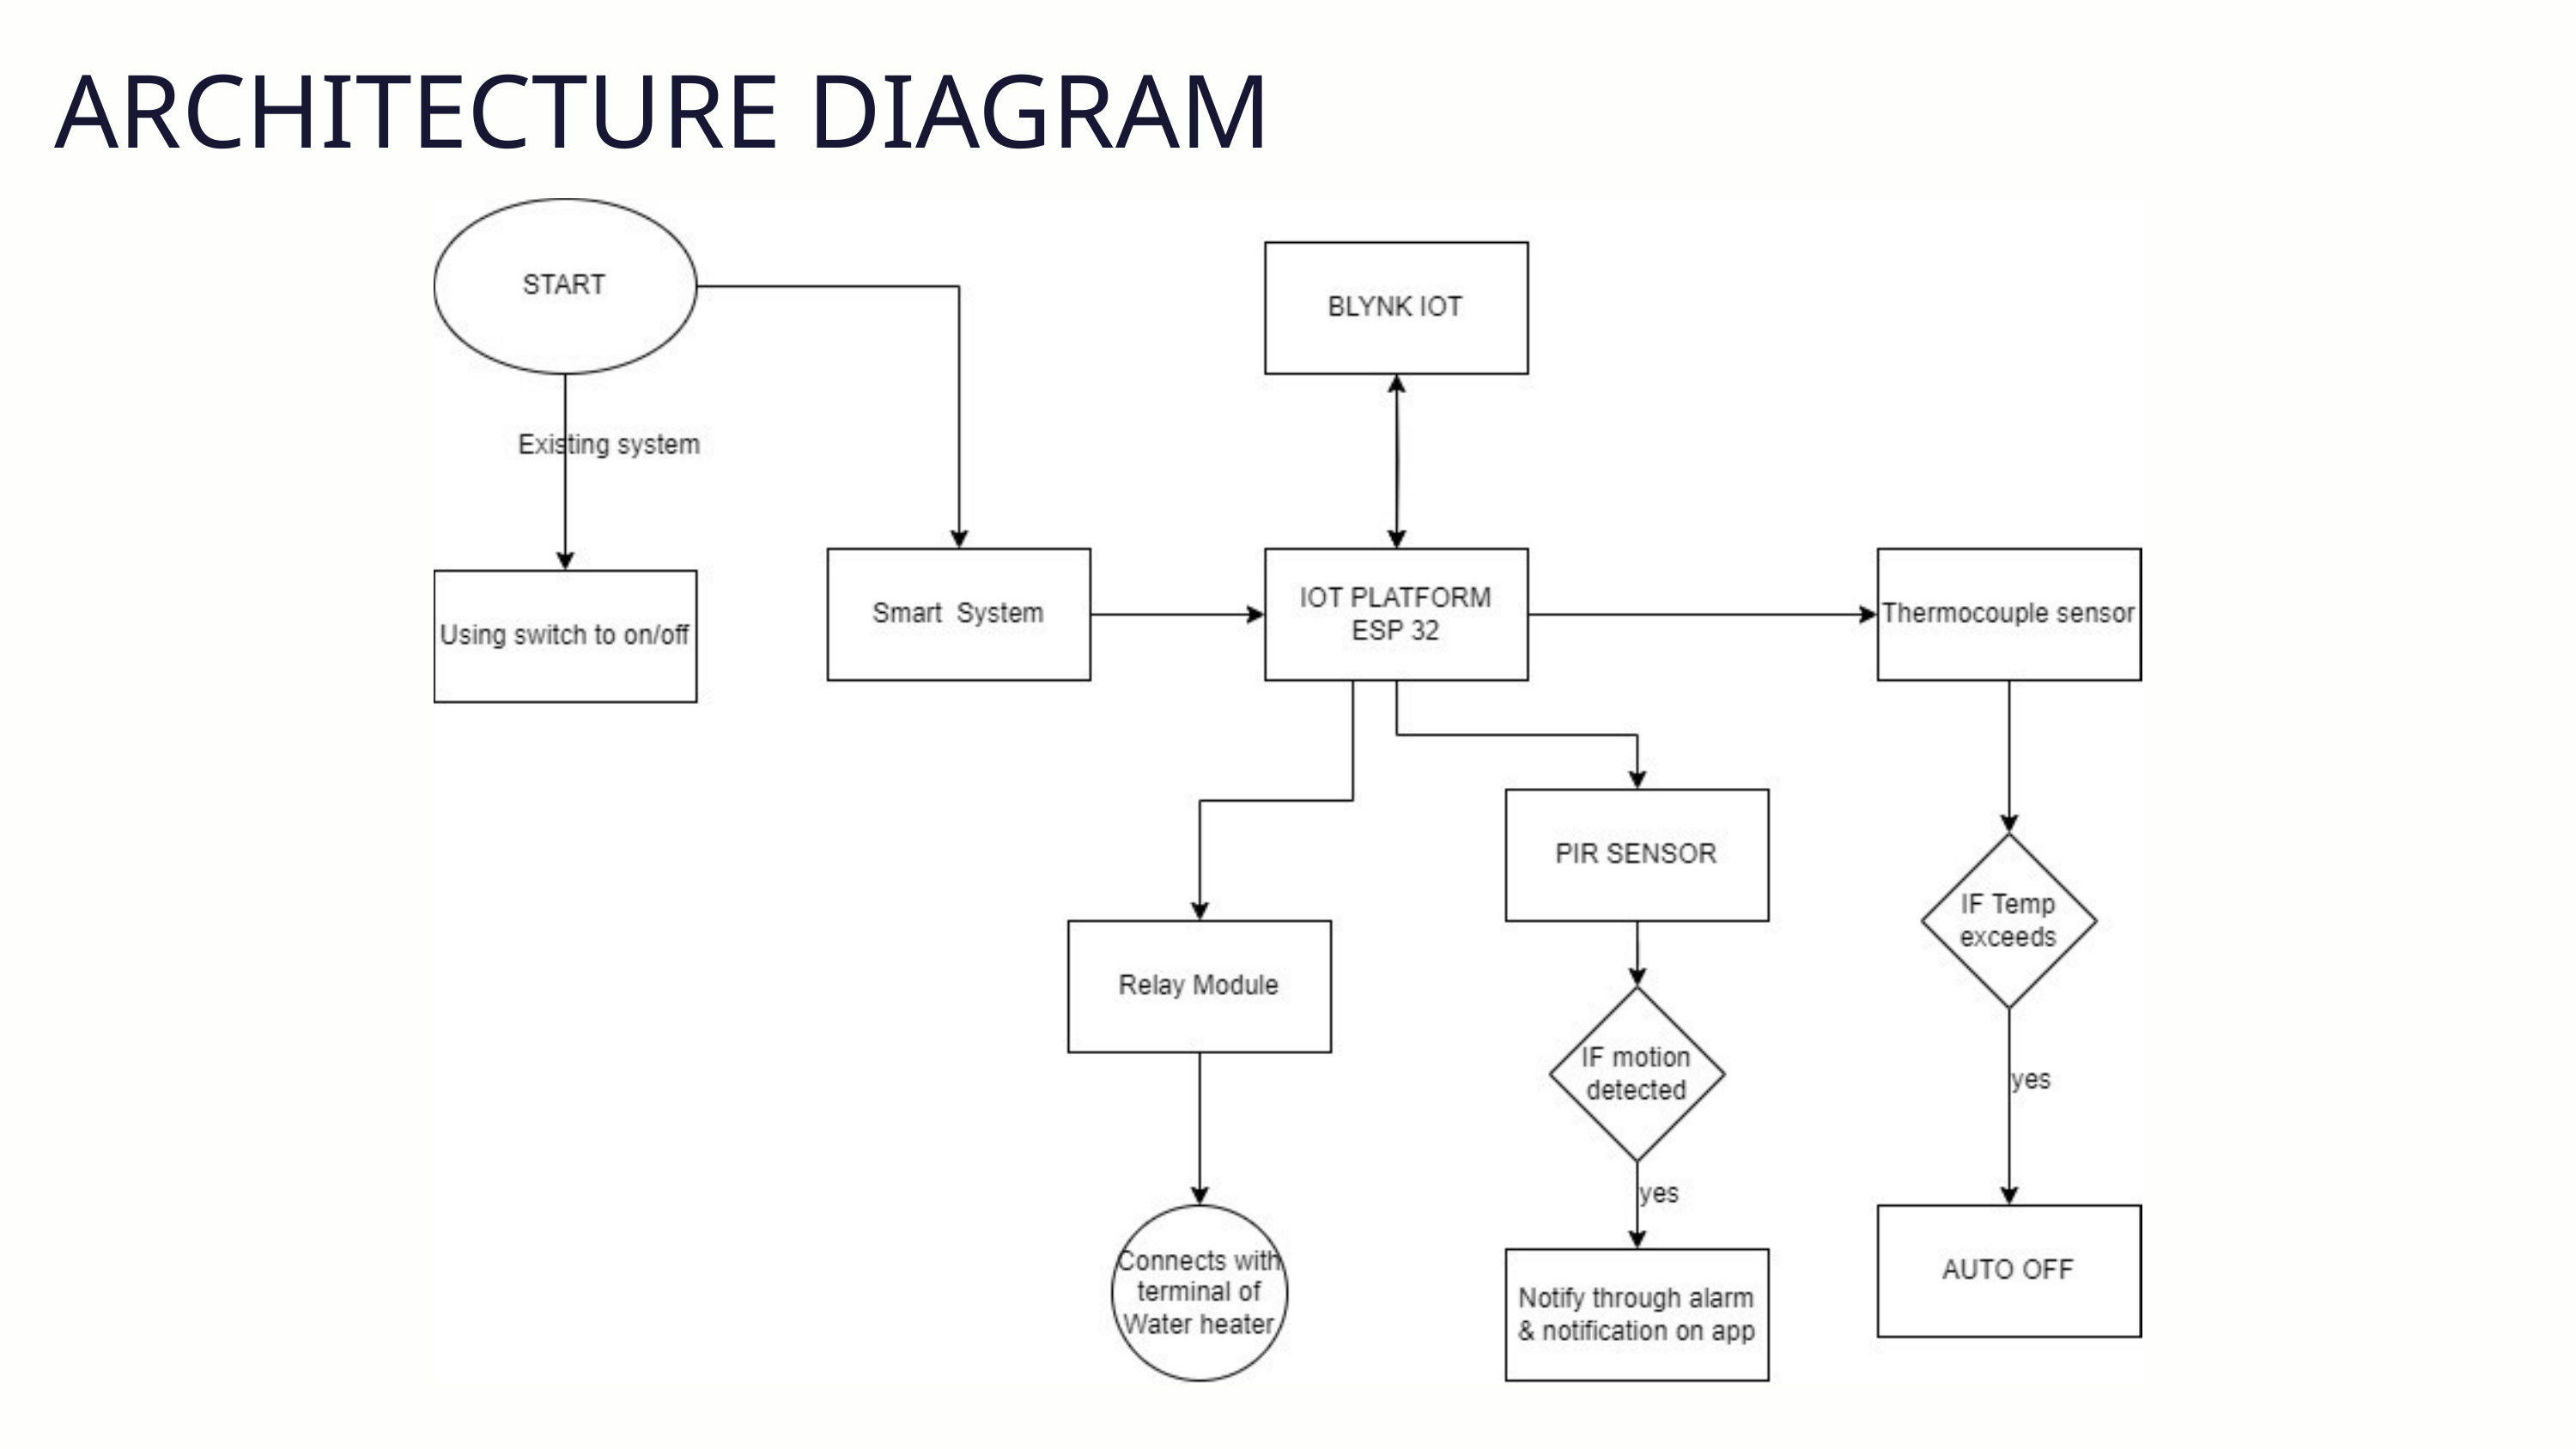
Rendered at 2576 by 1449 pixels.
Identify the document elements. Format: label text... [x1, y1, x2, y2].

text_box ARCHITECTURE DIAGRAM [54, 46, 1400, 168]
text_box [434, 198, 2142, 1385]
